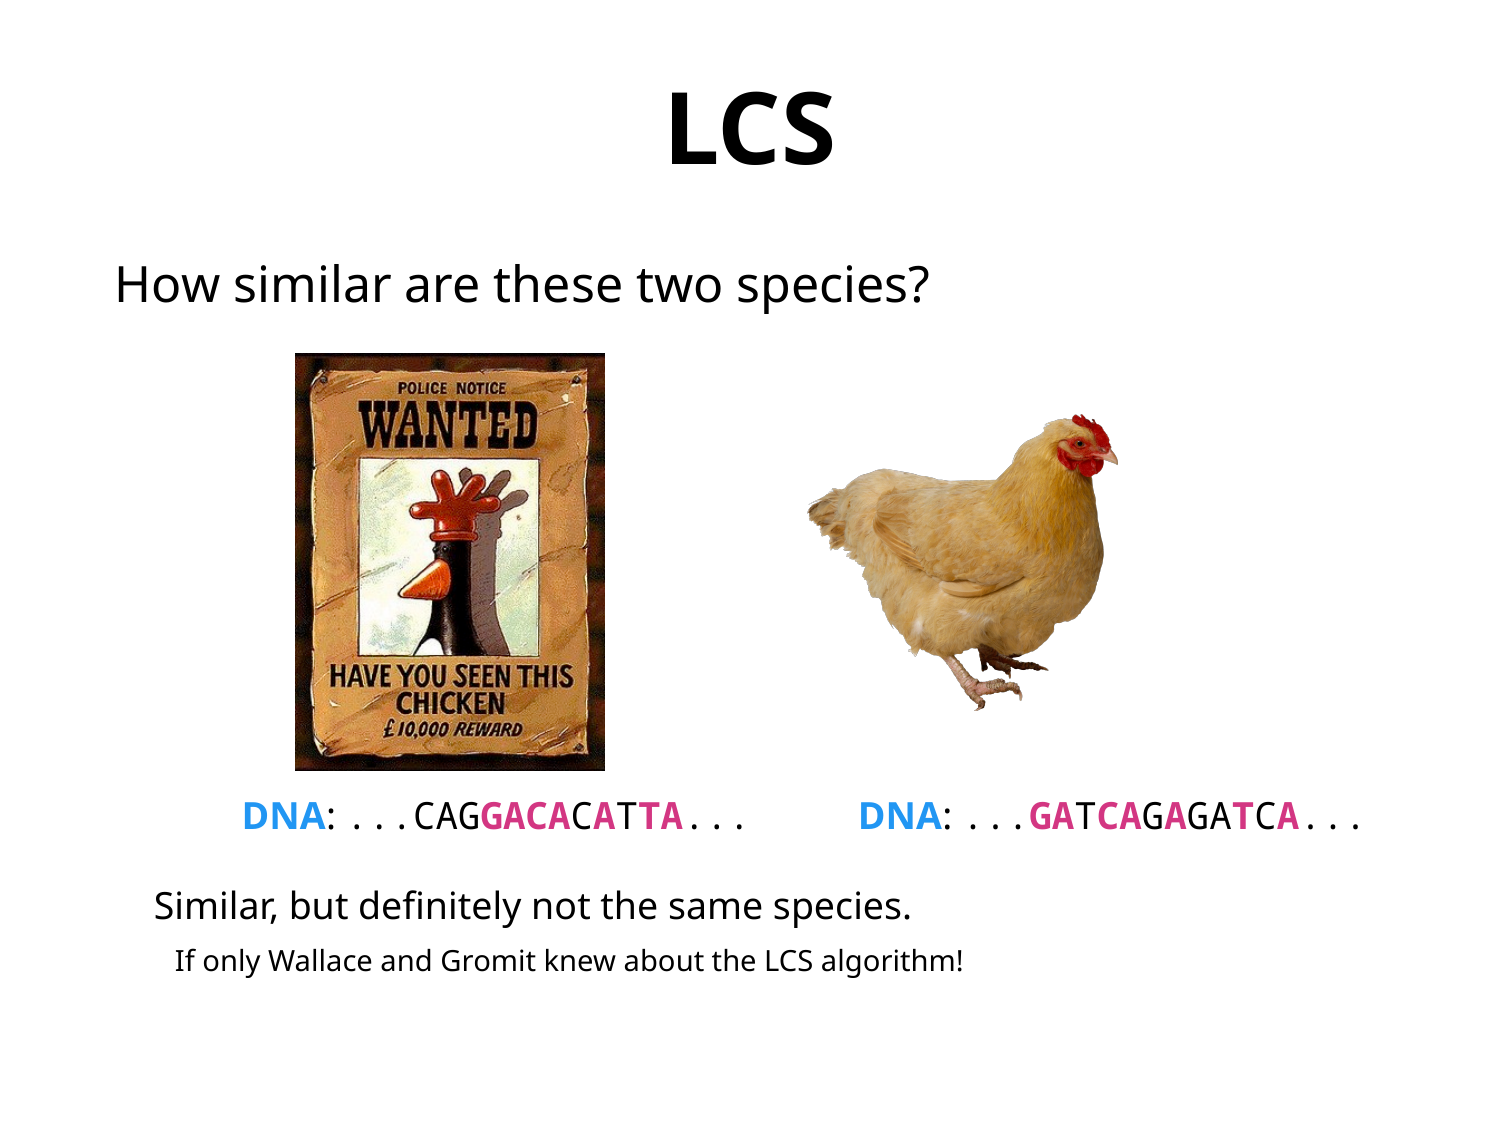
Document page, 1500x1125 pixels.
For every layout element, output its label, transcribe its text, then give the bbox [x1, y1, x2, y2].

subtitle LCS [0, 50, 1500, 237]
picture [295, 353, 605, 772]
subtitle How similar are these two species? DNA: ...CAGGACACATTA... DNA: ...GATCAGAGATCA... Similar, but definitely not the same species. If only Wallace and Gromit knew about the LCS algorithm! [99, 237, 1400, 1125]
picture [807, 414, 1118, 711]
